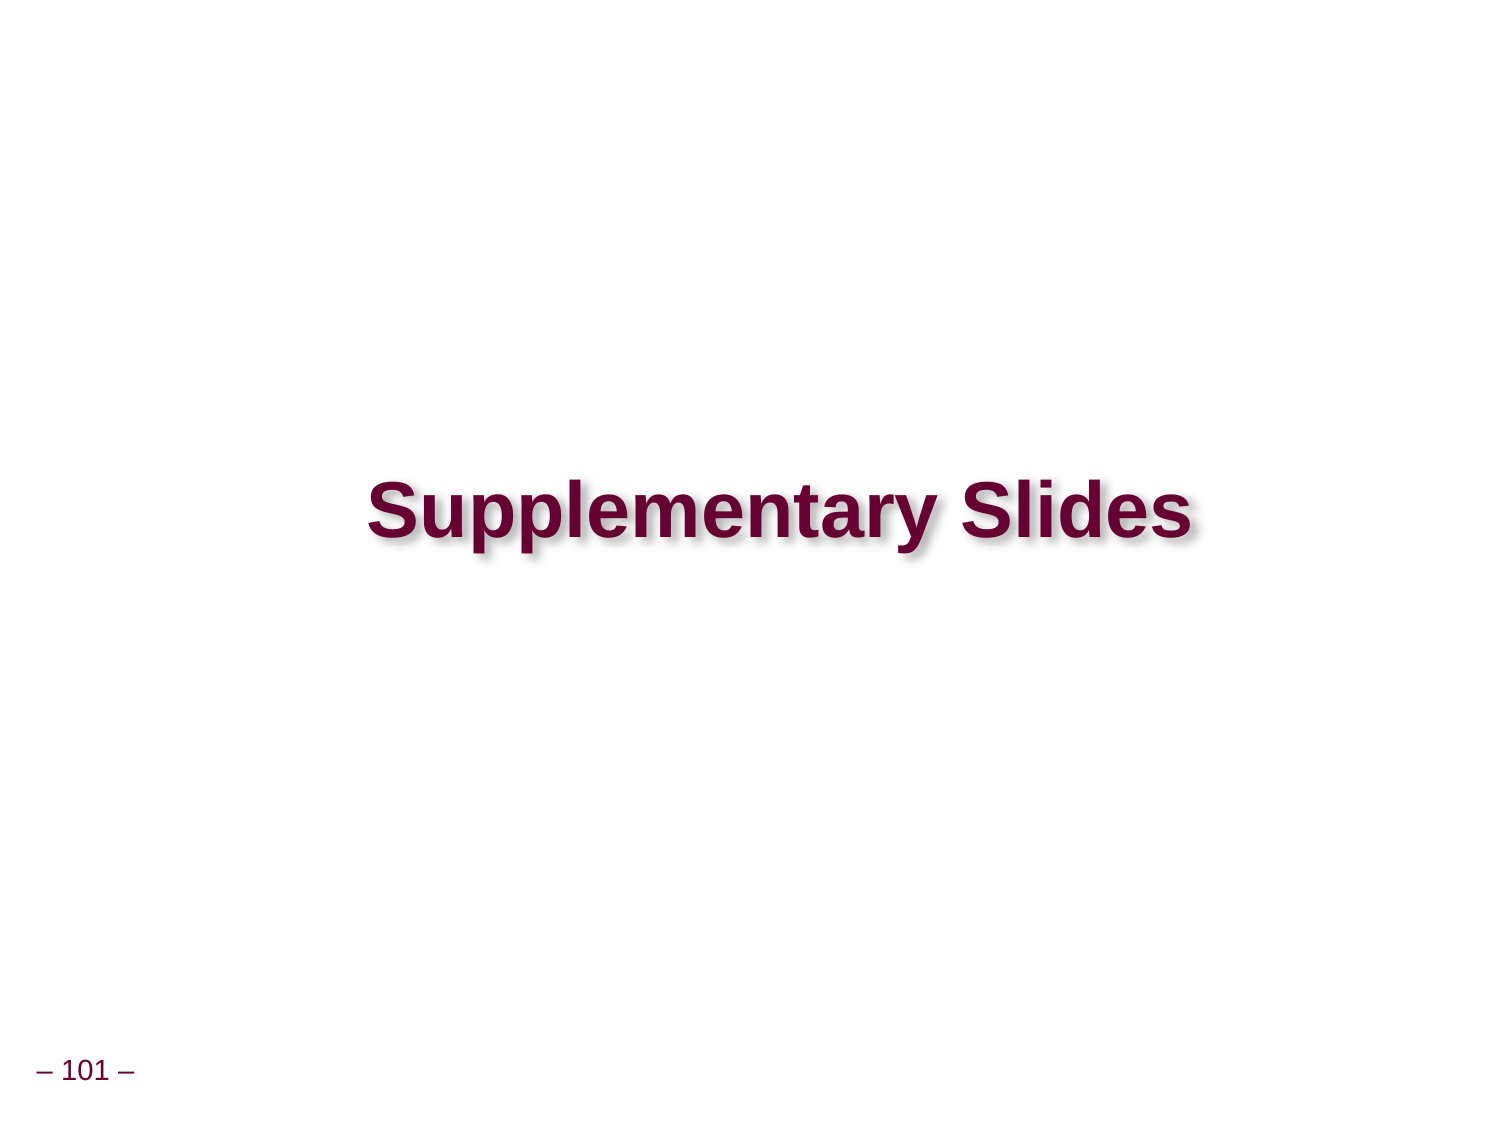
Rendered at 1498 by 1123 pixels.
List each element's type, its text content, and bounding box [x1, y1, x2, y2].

title Supplementary Slides [66, 449, 1495, 578]
